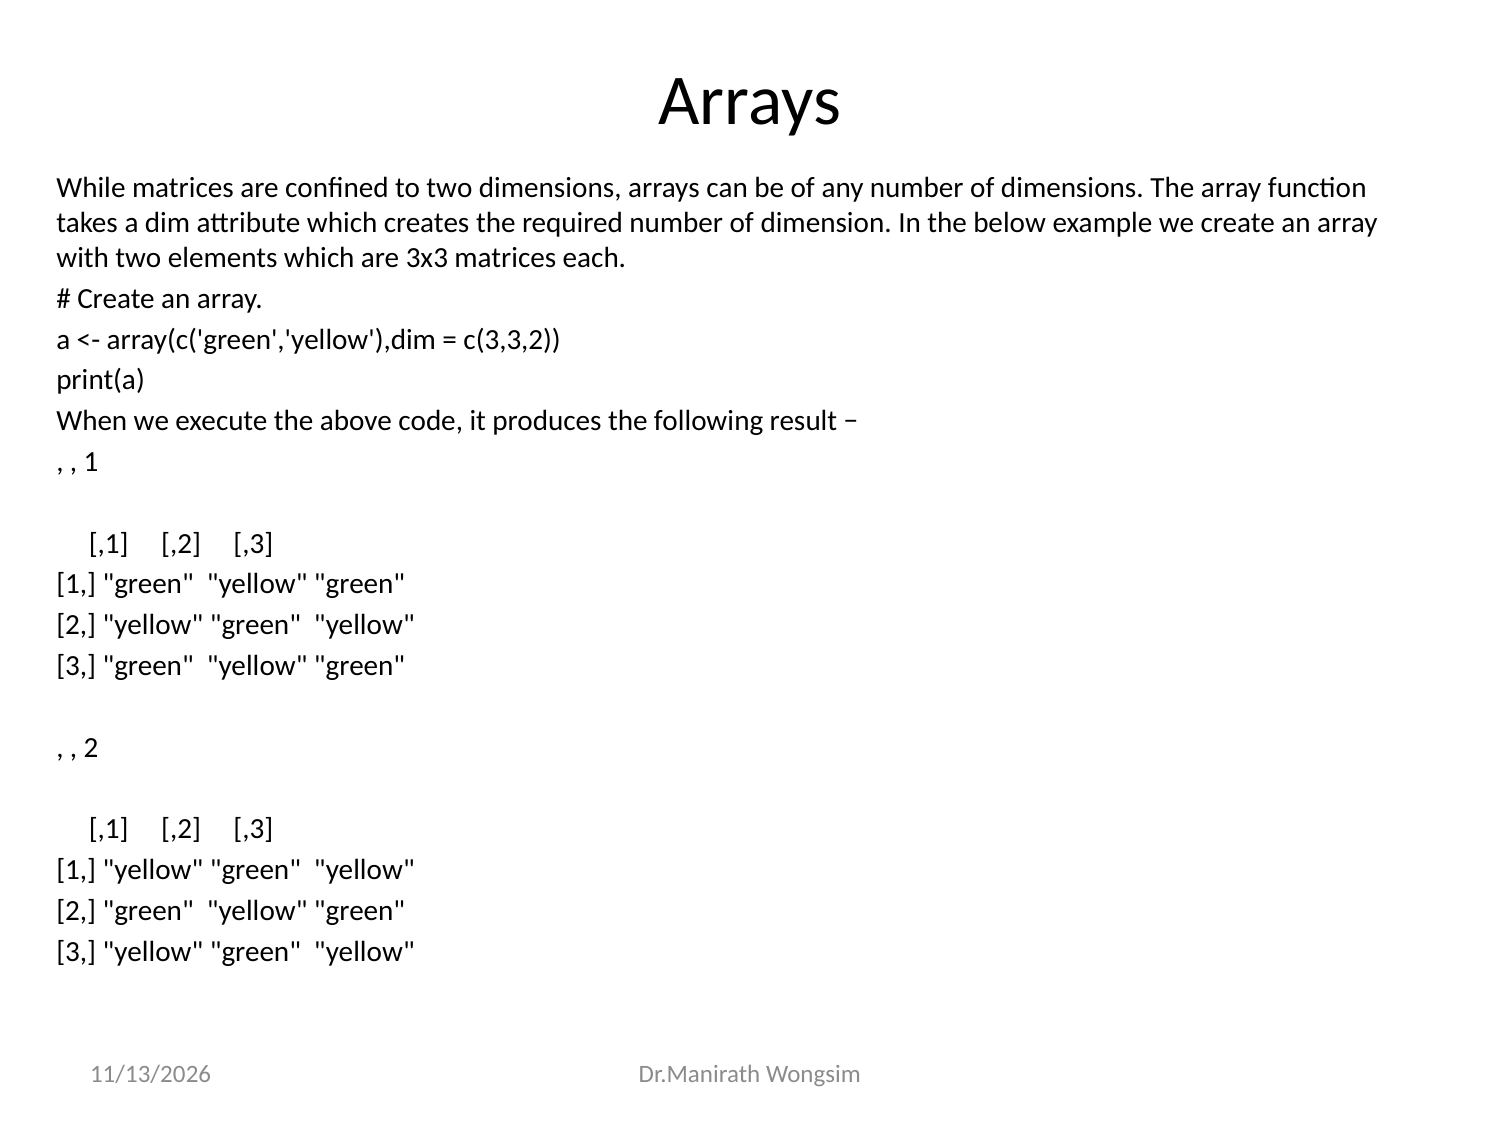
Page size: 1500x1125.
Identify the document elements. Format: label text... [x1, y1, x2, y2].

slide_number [75, 1042, 425, 1103]
title Arrays [75, 45, 1425, 160]
footer Dr.Manirath Wongsim [512, 1042, 988, 1103]
list While matrices are confined to two dimensions, arrays can be of any number of dimensions. The array function takes a dim attribute which creates the required number of dimension. In the below example we create an array with two elements which are 3x3 matrices each. # Create an array. a <- array(c('green','yellow'),dim = c(3,3,2)) print(a) When we execute the above code, it produces the following result − , , 1 [,1] [,2] [,3] [1,] "green" "yellow" "green" [2,] "yellow" "green" "yellow" [3,] "green" "yellow" "green" , , 2 [,1] [,2] [,3] [1,] "yellow" "green" "yellow" [2,] "green" "yellow" "green" [3,] "yellow" "green" "yellow" [41, 160, 1425, 1059]
